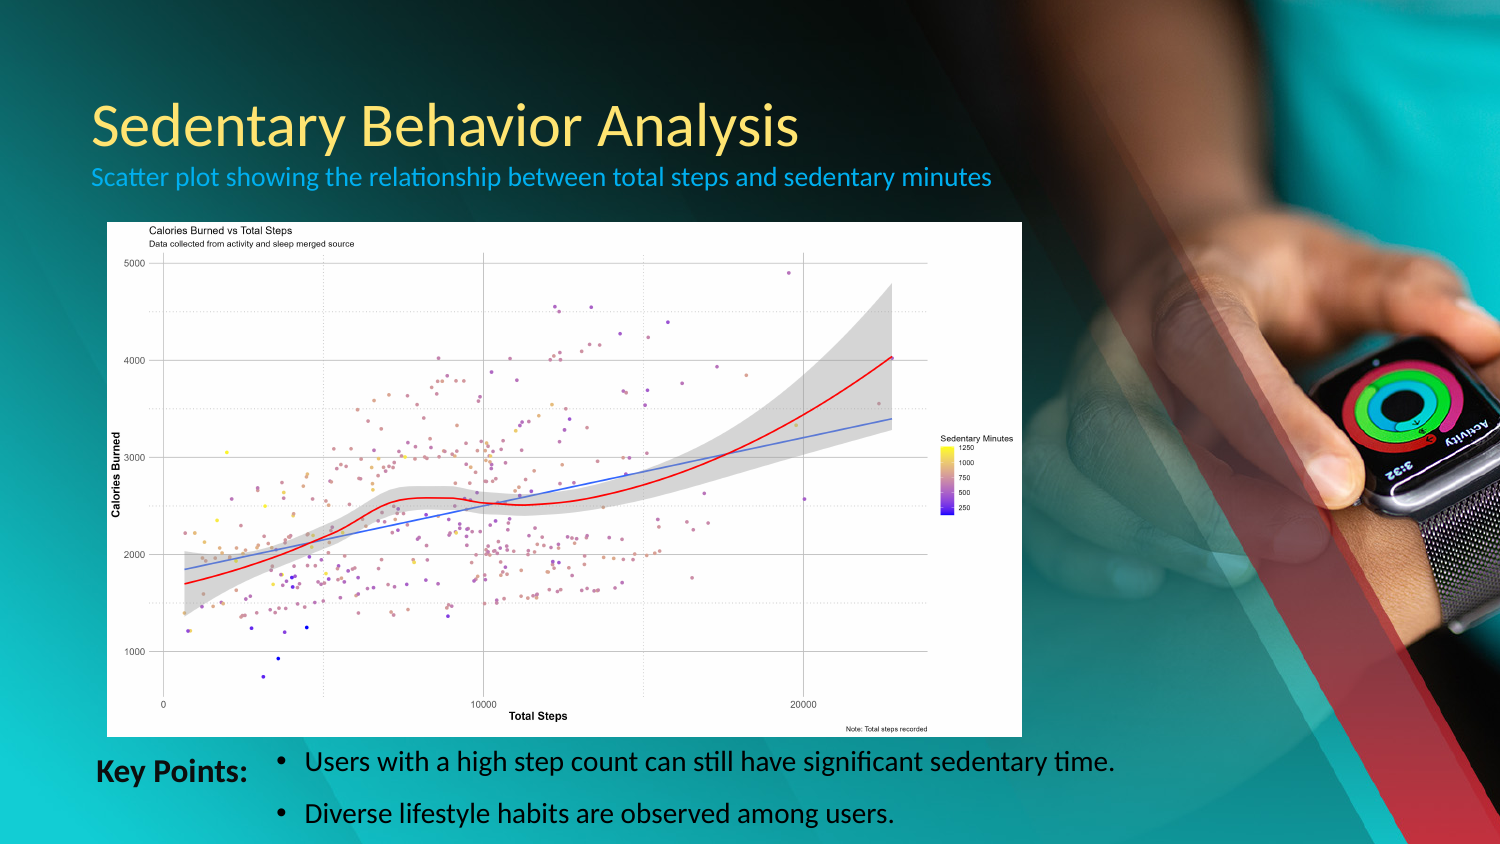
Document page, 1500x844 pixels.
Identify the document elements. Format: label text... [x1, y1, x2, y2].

text_box Users with a high step count can still have significant sedentary time. Diverse lifestyle habits are observed among users. [276, 746, 1494, 844]
picture [0, 0, 1500, 844]
title Sedentary Behavior Analysis Scatter plot showing the relationship between total steps and sedentary minutes [76, 75, 1128, 201]
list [106, 222, 1022, 737]
text_box Key Points: [96, 753, 405, 786]
